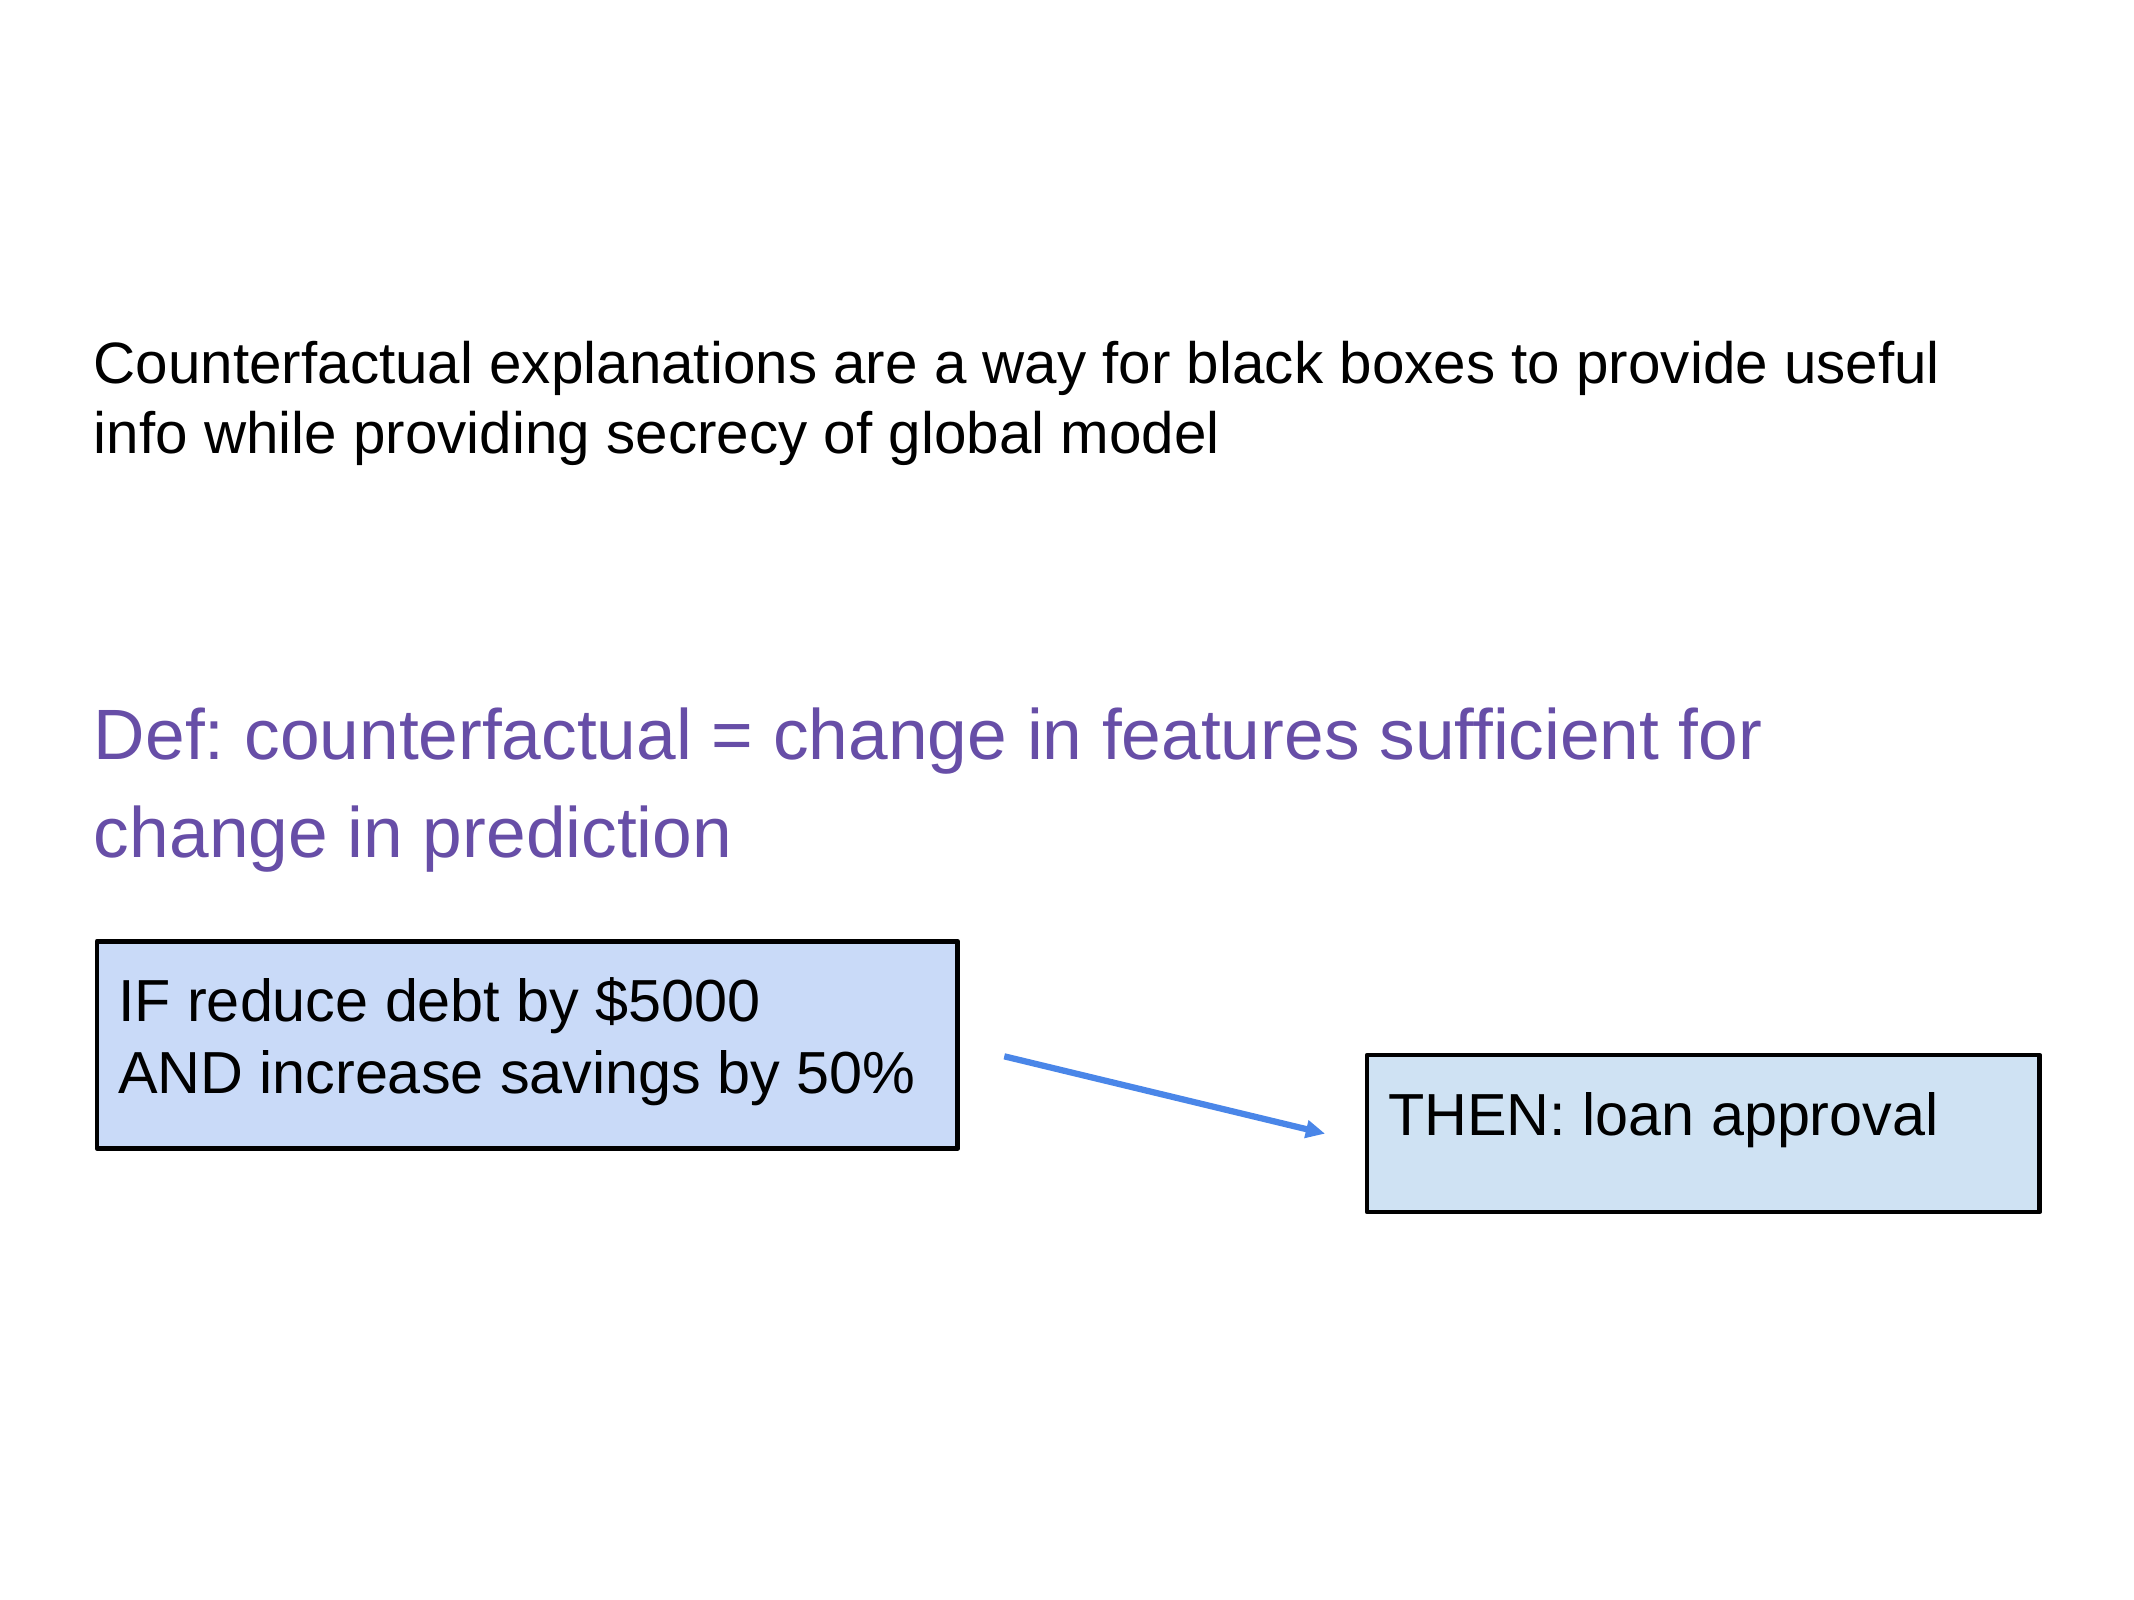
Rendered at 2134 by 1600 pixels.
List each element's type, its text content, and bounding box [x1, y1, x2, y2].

text_box IF reduce debt by $5000 AND increase savings by 50% [96, 941, 958, 1149]
list Def: counterfactual = change in features sufficient for change in prediction [72, 653, 1987, 861]
title Counterfactual explanations are a way for black boxes to provide useful info while providing secrecy of global model [72, 303, 2061, 438]
text_box THEN: loan approval [1367, 1055, 2040, 1212]
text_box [1004, 1055, 1325, 1134]
